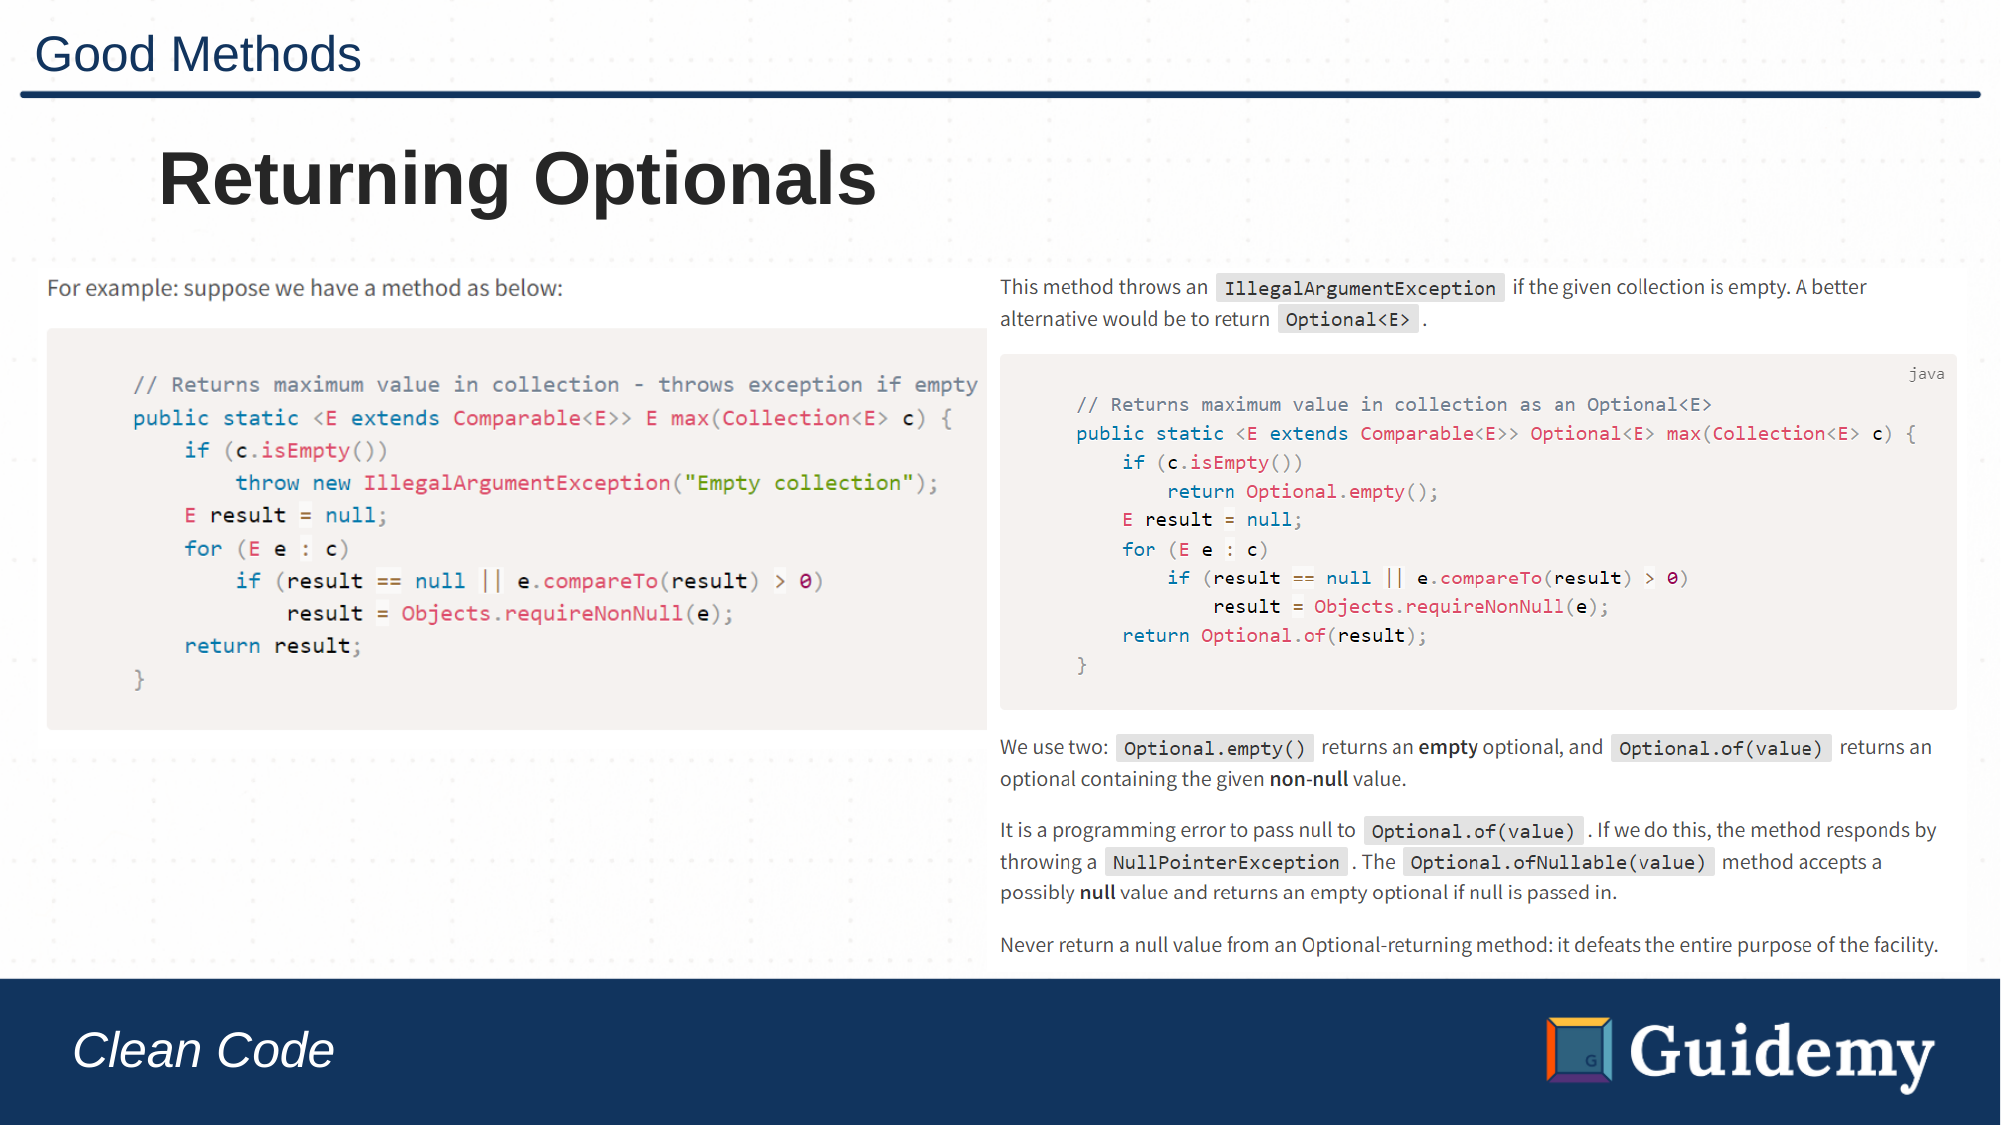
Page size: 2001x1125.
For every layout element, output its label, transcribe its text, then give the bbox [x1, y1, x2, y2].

title Good Methods [19, 17, 1130, 93]
text_box Returning Optionals [143, 125, 1869, 236]
text_box Clean Code [56, 1014, 945, 1090]
picture [0, 0, 2001, 1125]
